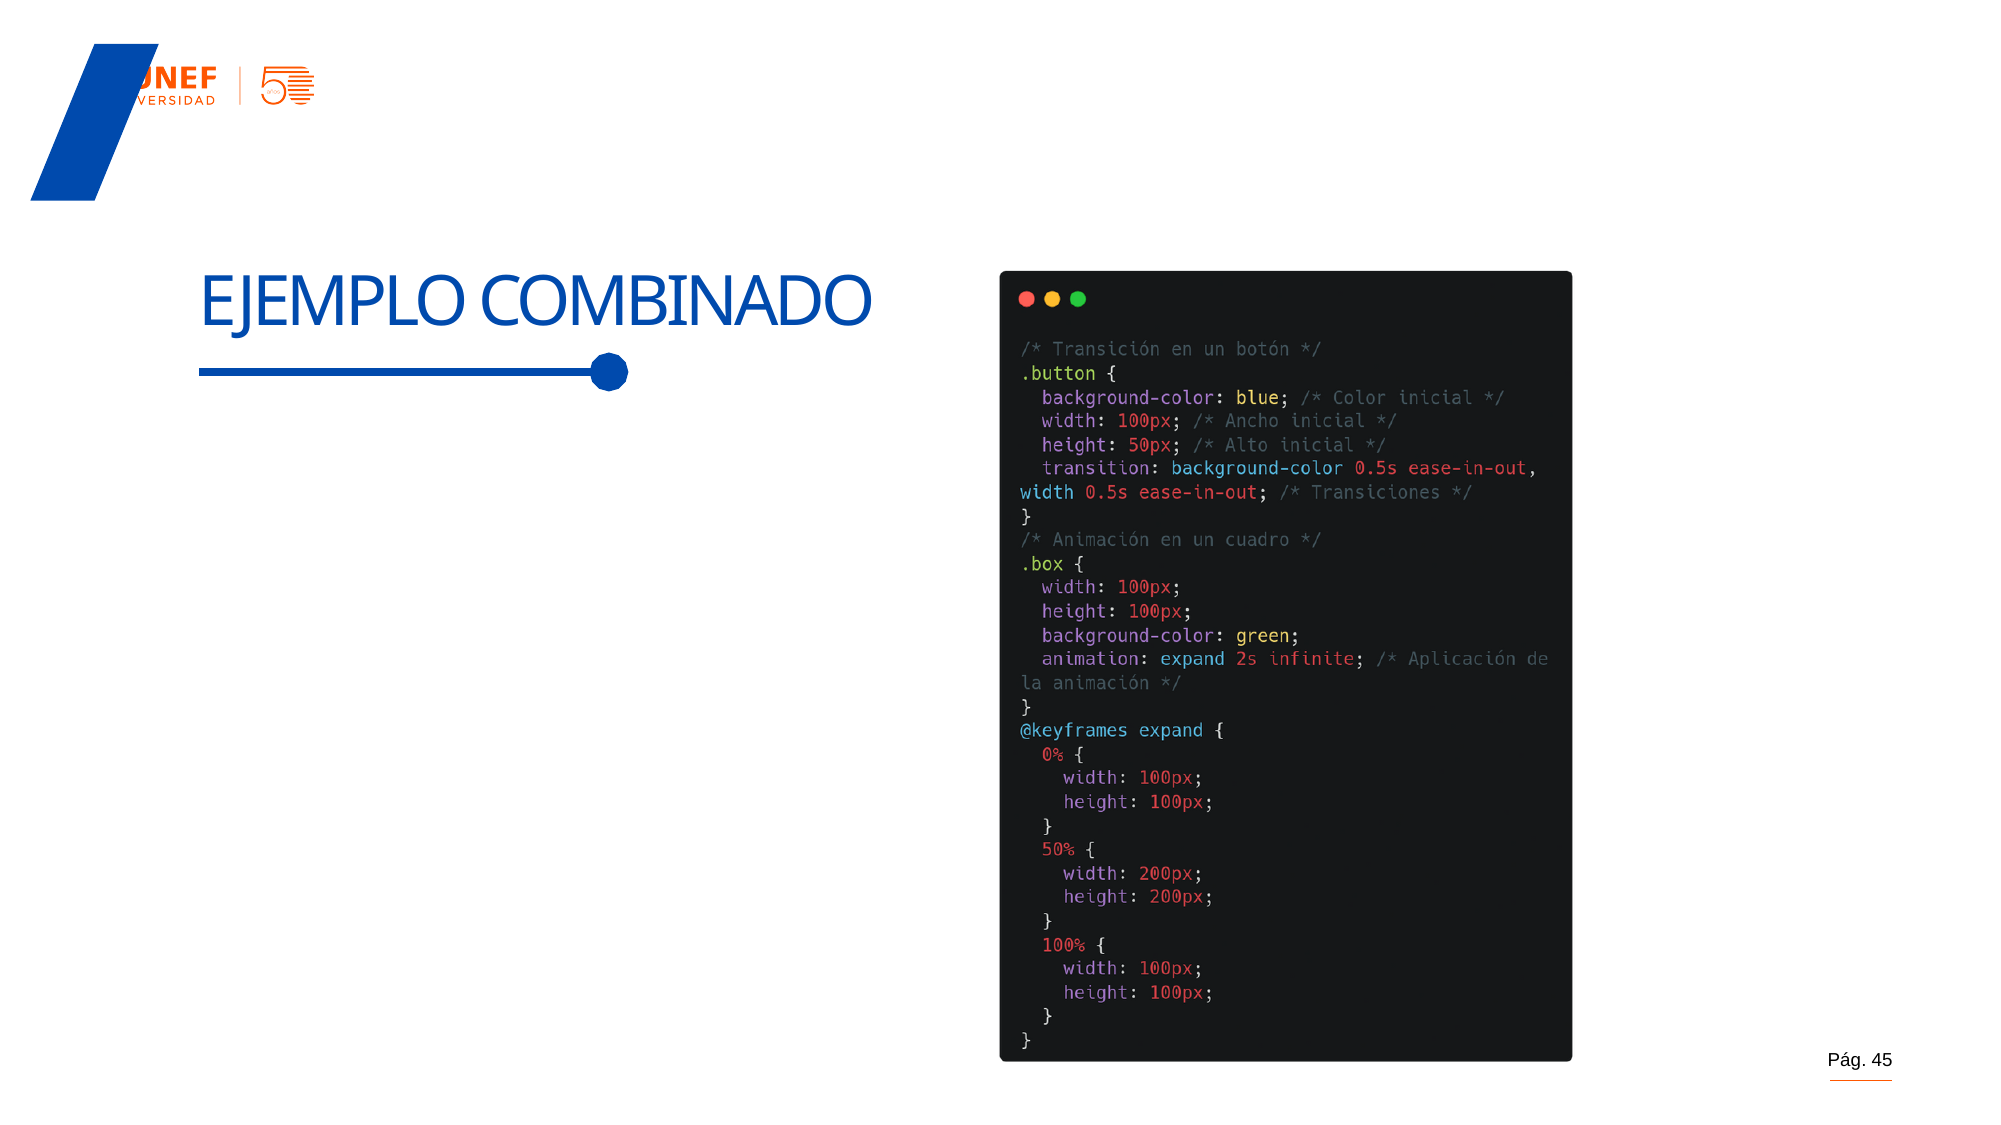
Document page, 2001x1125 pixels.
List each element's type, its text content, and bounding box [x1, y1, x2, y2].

text_box [991, 340, 1583, 1069]
picture [159, 66, 314, 105]
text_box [30, 31, 159, 201]
text_box [199, 361, 620, 383]
text_box EJEMPLO COMBINADO [199, 242, 1801, 340]
